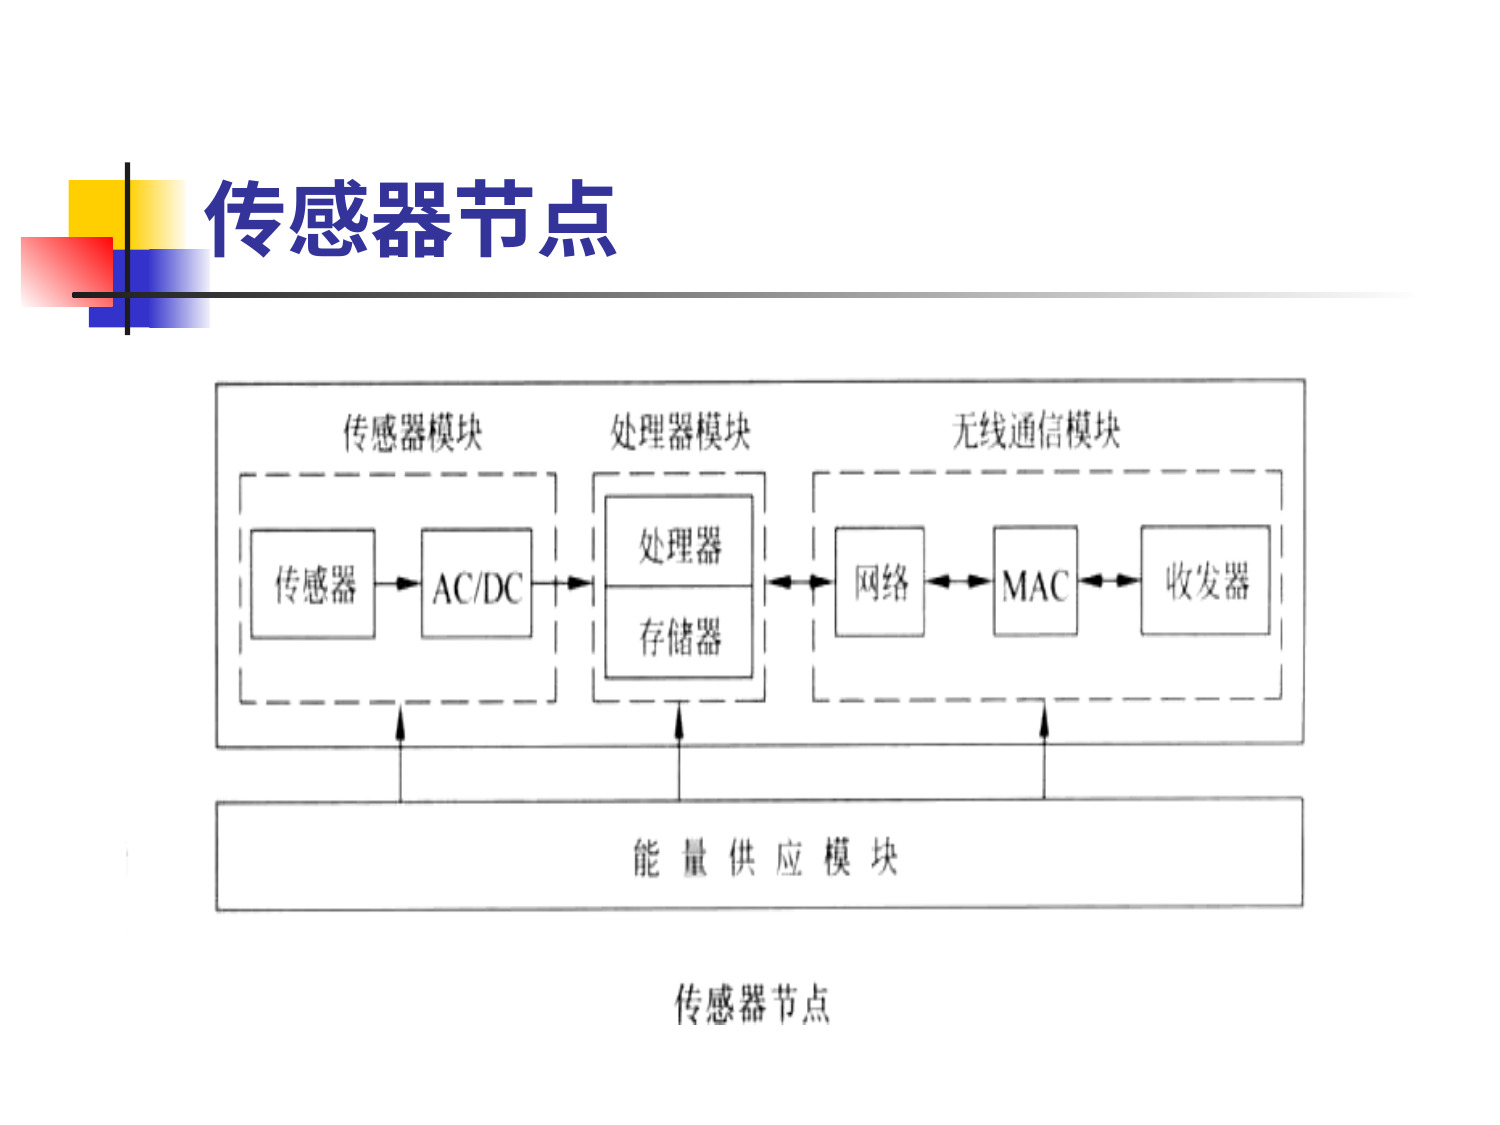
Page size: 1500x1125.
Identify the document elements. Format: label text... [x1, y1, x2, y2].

picture [124, 338, 1413, 1026]
title 传感器节点 [188, 34, 1468, 276]
